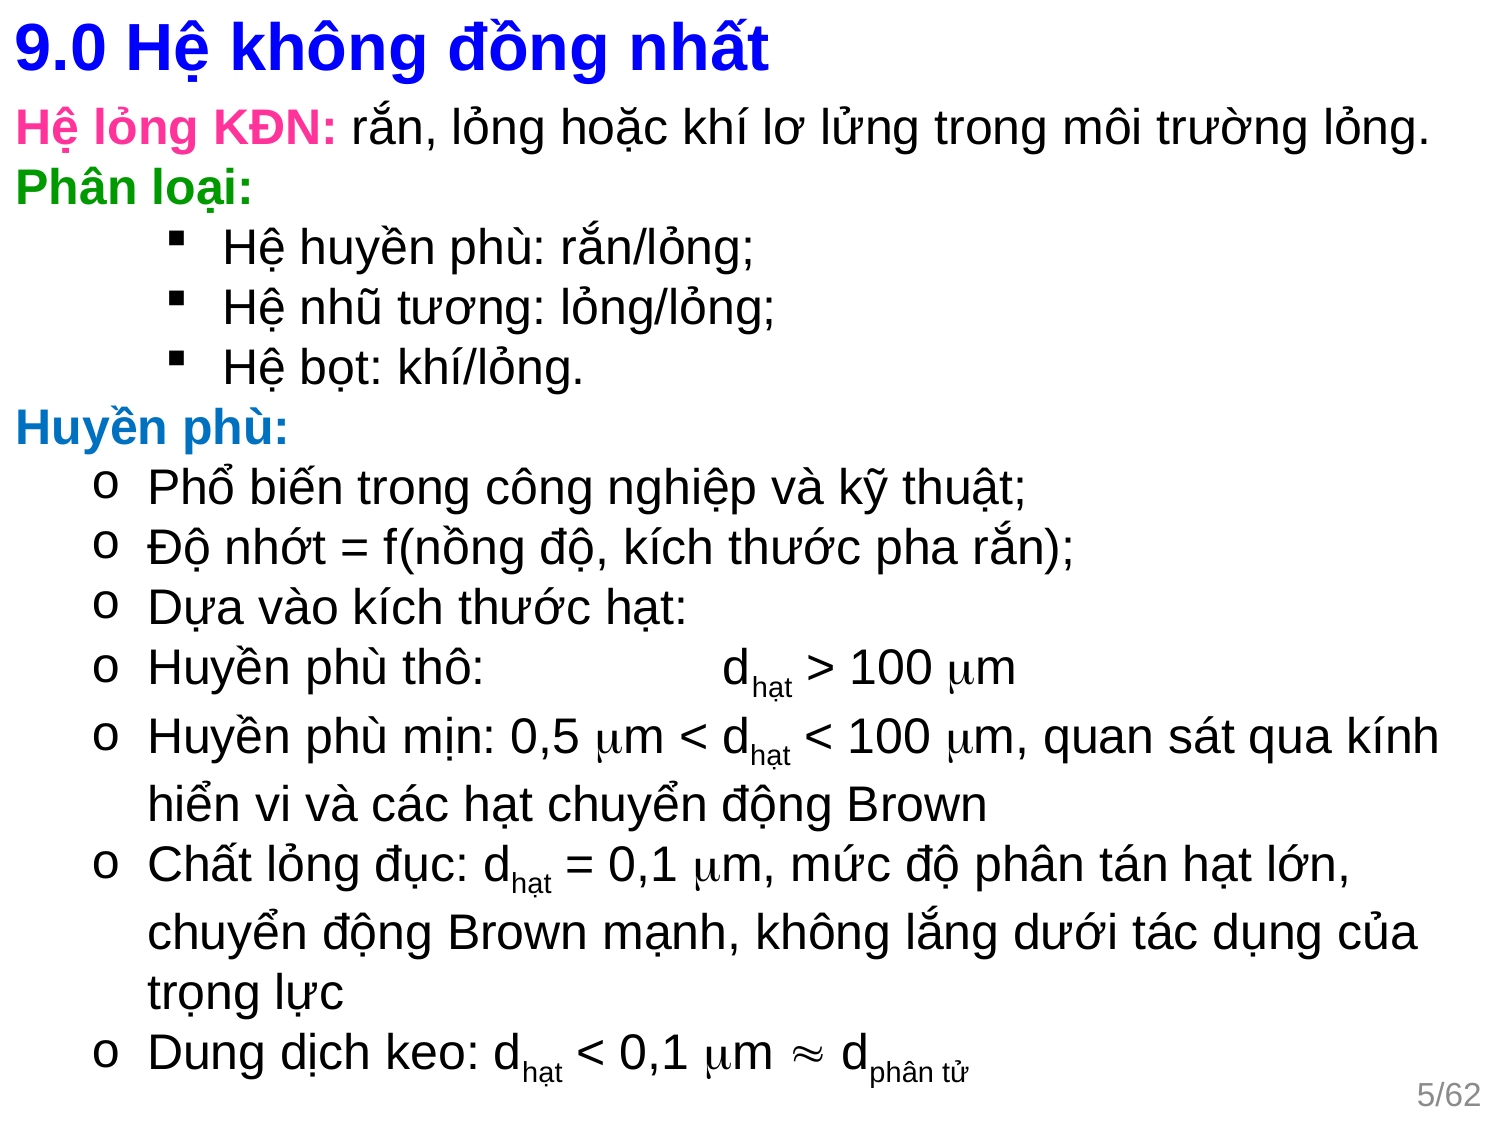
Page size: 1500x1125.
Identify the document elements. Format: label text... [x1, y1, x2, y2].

text_box Hệ lỏng KĐN: rắn, lỏng hoặc khí lơ lửng trong môi trường lỏng. Phân loại: Hệ huyền phù: rắn/lỏng; Hệ nhũ tương: lỏng/lỏng; Hệ bọt: khí/lỏng. Huyền phù: Phổ biến trong công nghiệp và kỹ thuật; Độ nhớt = f(nồng độ, kích thước pha rắn); Dựa vào kích thước hạt: Huyền phù thô: dhạt > 100 m Huyền phù mịn: 0,5 m < dhạt < 100 m, quan sát qua kính hiển vi và các hạt chuyển động Brown Chất lỏng đục: dhạt = 0,1 m, mức độ phân tán hạt lớn, chuyển động Brown mạnh, không lắng dưới tác dụng của trọng lực Dung dịch keo: dhạt < 0,1 m  dphân tử [1, 87, 1500, 1096]
slide_number 5/62 [1146, 1063, 1497, 1124]
text_box 9.0 Hệ không đồng nhất [0, 0, 1500, 89]
